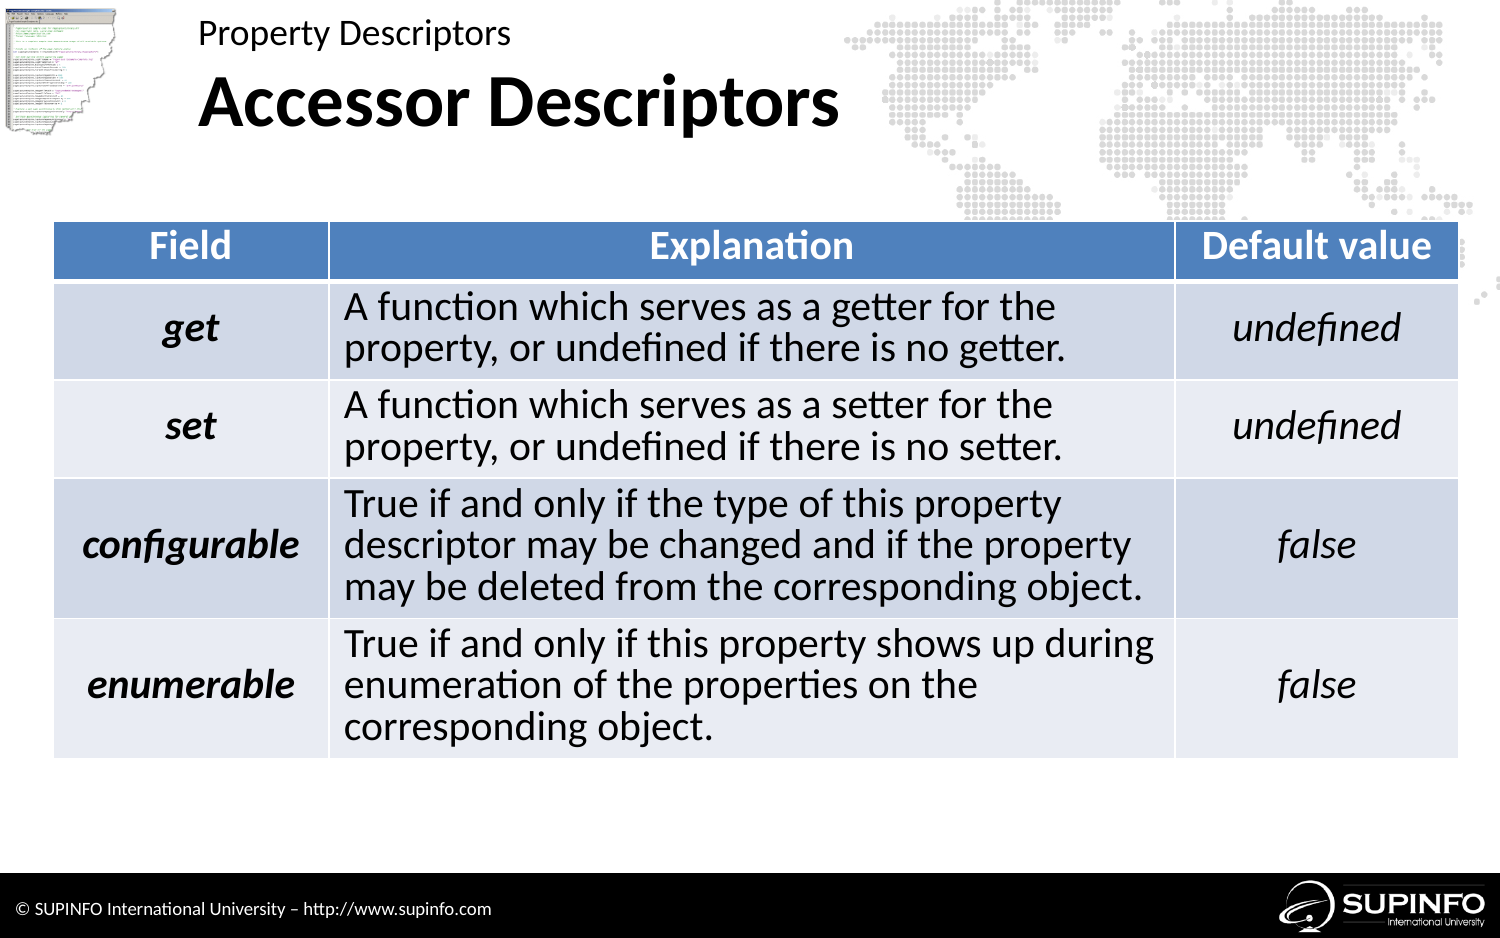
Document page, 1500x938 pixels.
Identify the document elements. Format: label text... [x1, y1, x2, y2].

table_cell A function which serves as a getter for the property, or undefined if there is no getter. [330, 284, 1174, 379]
table_cell false [1176, 479, 1458, 618]
table_cell True if and only if this property shows up during enumeration of the properties on the corresponding object. [330, 619, 1174, 758]
table_cell undefined [1176, 381, 1458, 477]
picture [1269, 870, 1494, 938]
list Property Descriptors [182, 0, 1460, 56]
picture [5, 7, 118, 138]
table_cell get [54, 284, 328, 379]
table_cell True if and only if the type of this property descriptor may be changed and if the property may be deleted from the corresponding object. [330, 479, 1174, 618]
table_cell undefined [1176, 284, 1458, 379]
table_header Explanation [330, 222, 1174, 279]
table_header Field [54, 222, 328, 279]
table_cell configurable [54, 479, 328, 618]
table_cell set [54, 381, 328, 477]
table_cell false [1176, 619, 1458, 758]
table_header Default value [1176, 222, 1458, 279]
table_cell A function which serves as a setter for the property, or undefined if there is no setter. [330, 381, 1174, 477]
title Accessor Descriptors [182, 56, 1459, 139]
table_cell enumerable [54, 619, 328, 758]
picture [844, 0, 1500, 327]
